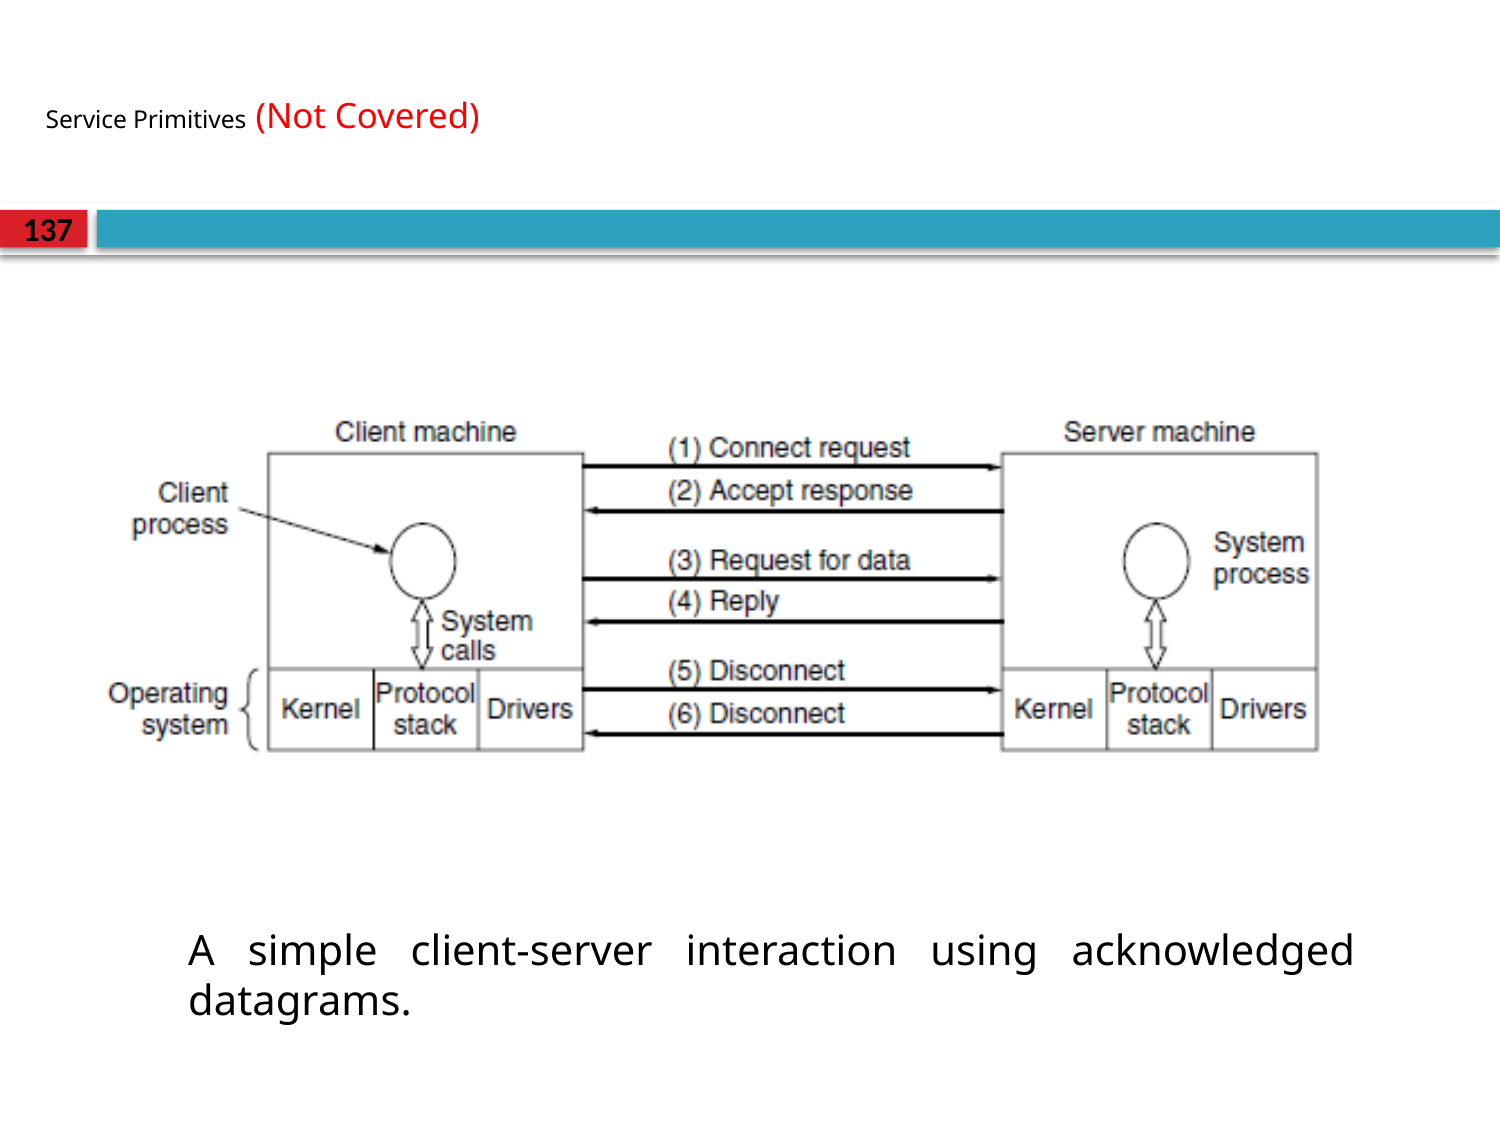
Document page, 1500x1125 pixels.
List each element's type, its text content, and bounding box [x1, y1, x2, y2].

picture [89, 388, 1340, 771]
text_box A simple client-server interaction using acknowledged datagrams. [173, 916, 1371, 1031]
title Service Primitives (Not Covered) [30, 26, 1481, 186]
text_box [90, 273, 1445, 885]
slide_number 137 [0, 206, 97, 250]
